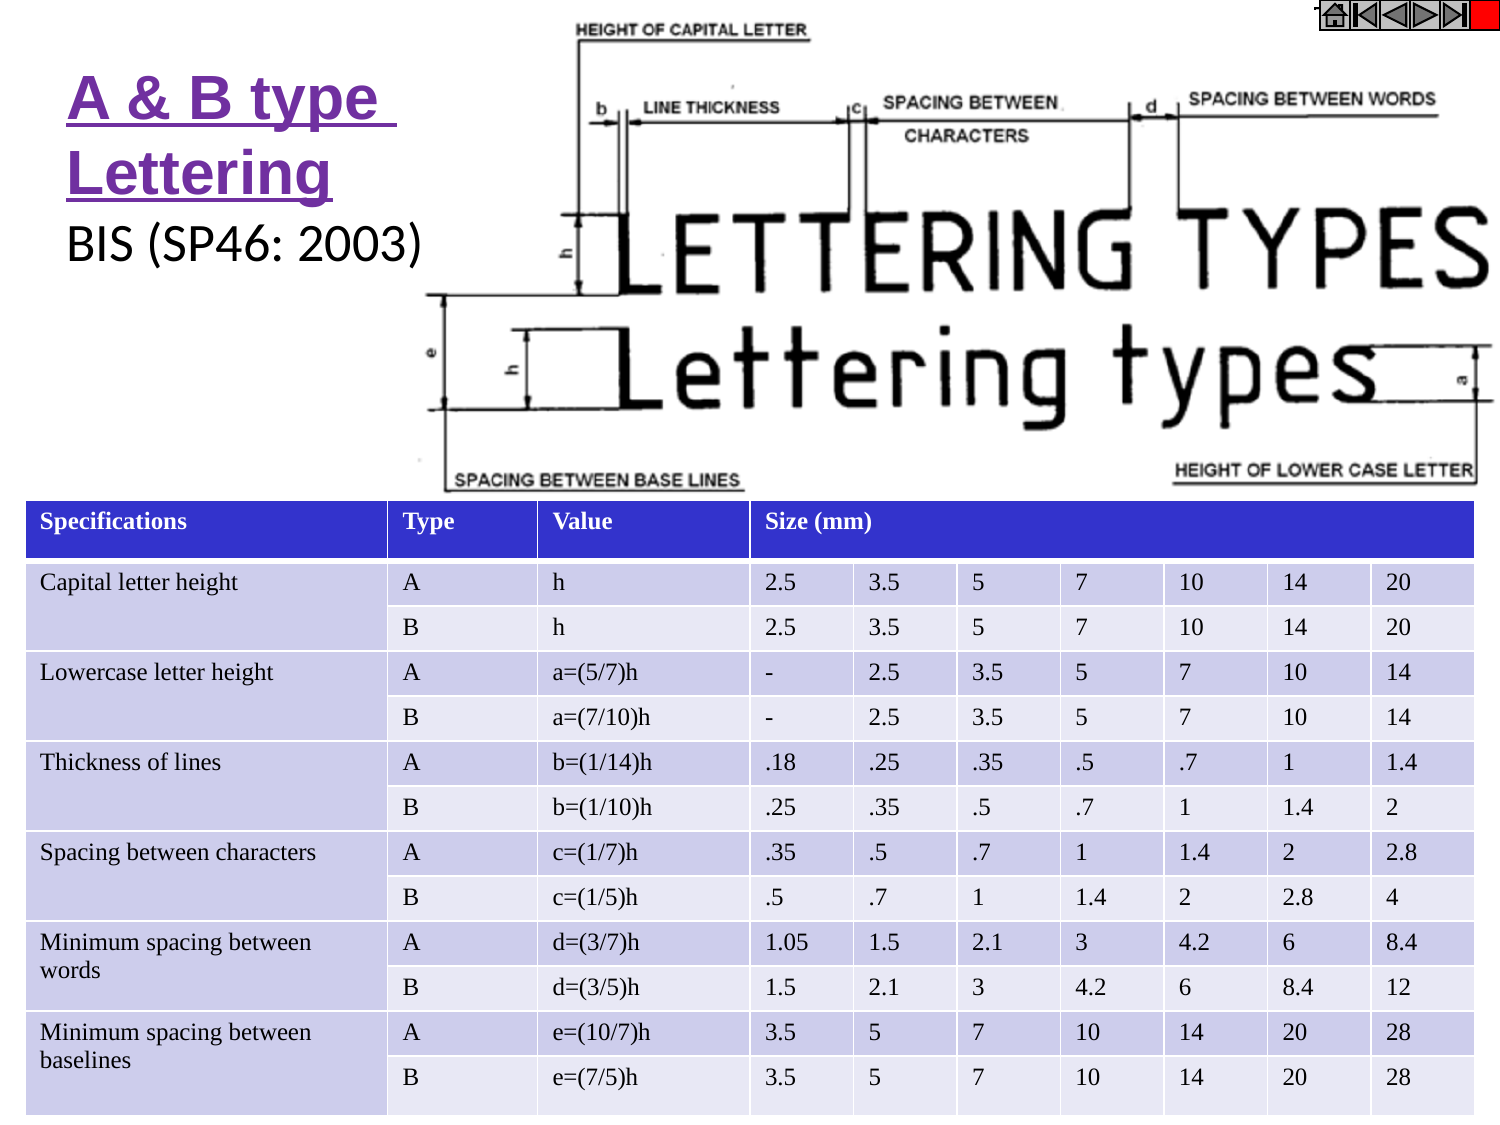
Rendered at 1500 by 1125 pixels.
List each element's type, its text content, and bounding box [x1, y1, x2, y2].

table_cell 1 [1165, 787, 1267, 830]
table_cell 3.5 [958, 697, 1060, 740]
table_cell B [388, 607, 537, 650]
table_cell 20 [1372, 607, 1474, 650]
table_cell B [388, 787, 537, 830]
table_cell 6 [1165, 967, 1267, 1010]
table_cell 1.4 [1268, 787, 1370, 830]
table_cell 3 [1061, 922, 1163, 965]
table_cell 5 [1061, 697, 1163, 740]
table_cell A [388, 1012, 537, 1055]
table_cell 3 [958, 967, 1060, 1010]
table_cell A [388, 832, 537, 875]
table_cell 28 [1372, 1012, 1474, 1055]
table_cell d=(3/5)h [538, 967, 749, 1010]
table_cell 2.5 [751, 564, 853, 605]
table_cell 4.2 [1061, 967, 1163, 1010]
table_cell e=(7/5)h [538, 1057, 749, 1115]
table_cell 10 [1061, 1057, 1163, 1115]
table_cell Thickness of lines [26, 742, 387, 830]
table_cell Spacing between characters [26, 832, 387, 920]
table_cell 5 [1061, 652, 1163, 695]
table_cell B [388, 967, 537, 1010]
table_cell 1.4 [1372, 742, 1474, 785]
table_cell 2 [1268, 832, 1370, 875]
table_cell A [388, 922, 537, 965]
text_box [1319, 0, 1500, 31]
table_cell 2.5 [854, 652, 956, 695]
table_cell 1 [958, 877, 1060, 920]
table_cell b=(1/14)h [538, 742, 749, 785]
table_cell 6 [1268, 922, 1370, 965]
table_cell .25 [854, 742, 956, 785]
table_cell 7 [1165, 652, 1267, 695]
table_cell Minimum spacing between words [26, 922, 387, 1010]
table_cell 1 [1268, 742, 1370, 785]
table_cell 14 [1372, 652, 1474, 695]
picture [412, 10, 1500, 504]
table_cell .18 [751, 742, 853, 785]
table_cell 28 [1372, 1057, 1474, 1115]
table_cell 7 [1061, 607, 1163, 650]
table_cell .35 [751, 832, 853, 875]
table_cell 3.5 [854, 607, 956, 650]
table_cell A [388, 652, 537, 695]
table_cell 14 [1372, 697, 1474, 740]
table_cell 10 [1268, 652, 1370, 695]
table_cell B [388, 1057, 537, 1115]
table_cell 5 [958, 564, 1060, 605]
table_cell a=(5/7)h [538, 652, 749, 695]
table_cell B [388, 877, 537, 920]
table_cell 10 [1268, 697, 1370, 740]
table_cell .7 [854, 877, 956, 920]
table_cell Lowercase letter height [26, 652, 387, 740]
table_cell 2.8 [1268, 877, 1370, 920]
table_cell 14 [1268, 564, 1370, 605]
table_cell 4 [1372, 877, 1474, 920]
table_cell 1 [1061, 832, 1163, 875]
table_cell b=(1/10)h [538, 787, 749, 830]
table_cell A [388, 742, 537, 785]
table_cell 1.5 [751, 967, 853, 1010]
table_cell 8.4 [1268, 967, 1370, 1010]
table_cell 8.4 [1372, 922, 1474, 965]
table_cell 20 [1268, 1012, 1370, 1055]
table_cell c=(1/5)h [538, 877, 749, 920]
table_cell 7 [958, 1012, 1060, 1055]
text_box A & B type Lettering BIS (SP46: 2003) [51, 49, 407, 280]
table_cell c=(1/7)h [538, 832, 749, 875]
table_cell .35 [958, 742, 1060, 785]
table_cell 3.5 [751, 1057, 853, 1115]
table_cell 5 [854, 1012, 956, 1055]
table_cell 4.2 [1165, 922, 1267, 965]
table_cell 10 [1165, 564, 1267, 605]
table_cell h [538, 607, 749, 650]
table_cell - [751, 697, 853, 740]
table_cell .35 [854, 787, 956, 830]
table_cell .7 [1061, 787, 1163, 830]
table_cell .5 [958, 787, 1060, 830]
table_cell 7 [958, 1057, 1060, 1115]
table_cell A [388, 564, 537, 605]
table_cell 1.05 [751, 922, 853, 965]
table_cell 20 [1372, 564, 1474, 605]
table_cell 7 [1061, 564, 1163, 605]
table_cell 20 [1268, 1057, 1370, 1115]
table_cell 2.1 [854, 967, 956, 1010]
table_cell 12 [1372, 967, 1474, 1010]
table_cell e=(10/7)h [538, 1012, 749, 1055]
table_header Specifications [26, 501, 387, 558]
table_cell 2.1 [958, 922, 1060, 965]
table_cell 10 [1061, 1012, 1163, 1055]
table_cell Capital letter height [26, 564, 387, 650]
table_cell 2 [1165, 877, 1267, 920]
table_cell .5 [1061, 742, 1163, 785]
table_cell 3.5 [751, 1012, 853, 1055]
table_cell a=(7/10)h [538, 697, 749, 740]
table_cell 3.5 [854, 564, 956, 605]
table_cell 2.8 [1372, 832, 1474, 875]
table_cell .7 [1165, 742, 1267, 785]
table_cell 1.5 [854, 922, 956, 965]
table_cell Minimum spacing between baselines [26, 1012, 387, 1115]
table_cell .5 [751, 877, 853, 920]
table_cell h [538, 564, 749, 605]
table_cell 3.5 [958, 652, 1060, 695]
table_cell - [751, 652, 853, 695]
table_cell 7 [1165, 697, 1267, 740]
table_cell 2.5 [854, 697, 956, 740]
table_cell 10 [1165, 607, 1267, 650]
table_header Type [388, 501, 537, 558]
table_header Size (mm) [751, 512, 1474, 558]
table_cell 1.4 [1165, 832, 1267, 875]
table_cell 14 [1165, 1057, 1267, 1115]
table_cell d=(3/7)h [538, 922, 749, 965]
table_cell .7 [958, 832, 1060, 875]
table_cell .5 [854, 832, 956, 875]
table_cell B [388, 697, 537, 740]
table_cell 2 [1372, 787, 1474, 830]
table_cell 14 [1165, 1012, 1267, 1055]
table_cell 1.4 [1061, 877, 1163, 920]
table_cell 5 [854, 1057, 956, 1115]
table_header Value [538, 512, 749, 558]
table_cell 2.5 [751, 607, 853, 650]
table_cell .25 [751, 787, 853, 830]
table_cell 14 [1268, 607, 1370, 650]
table_cell 5 [958, 607, 1060, 650]
